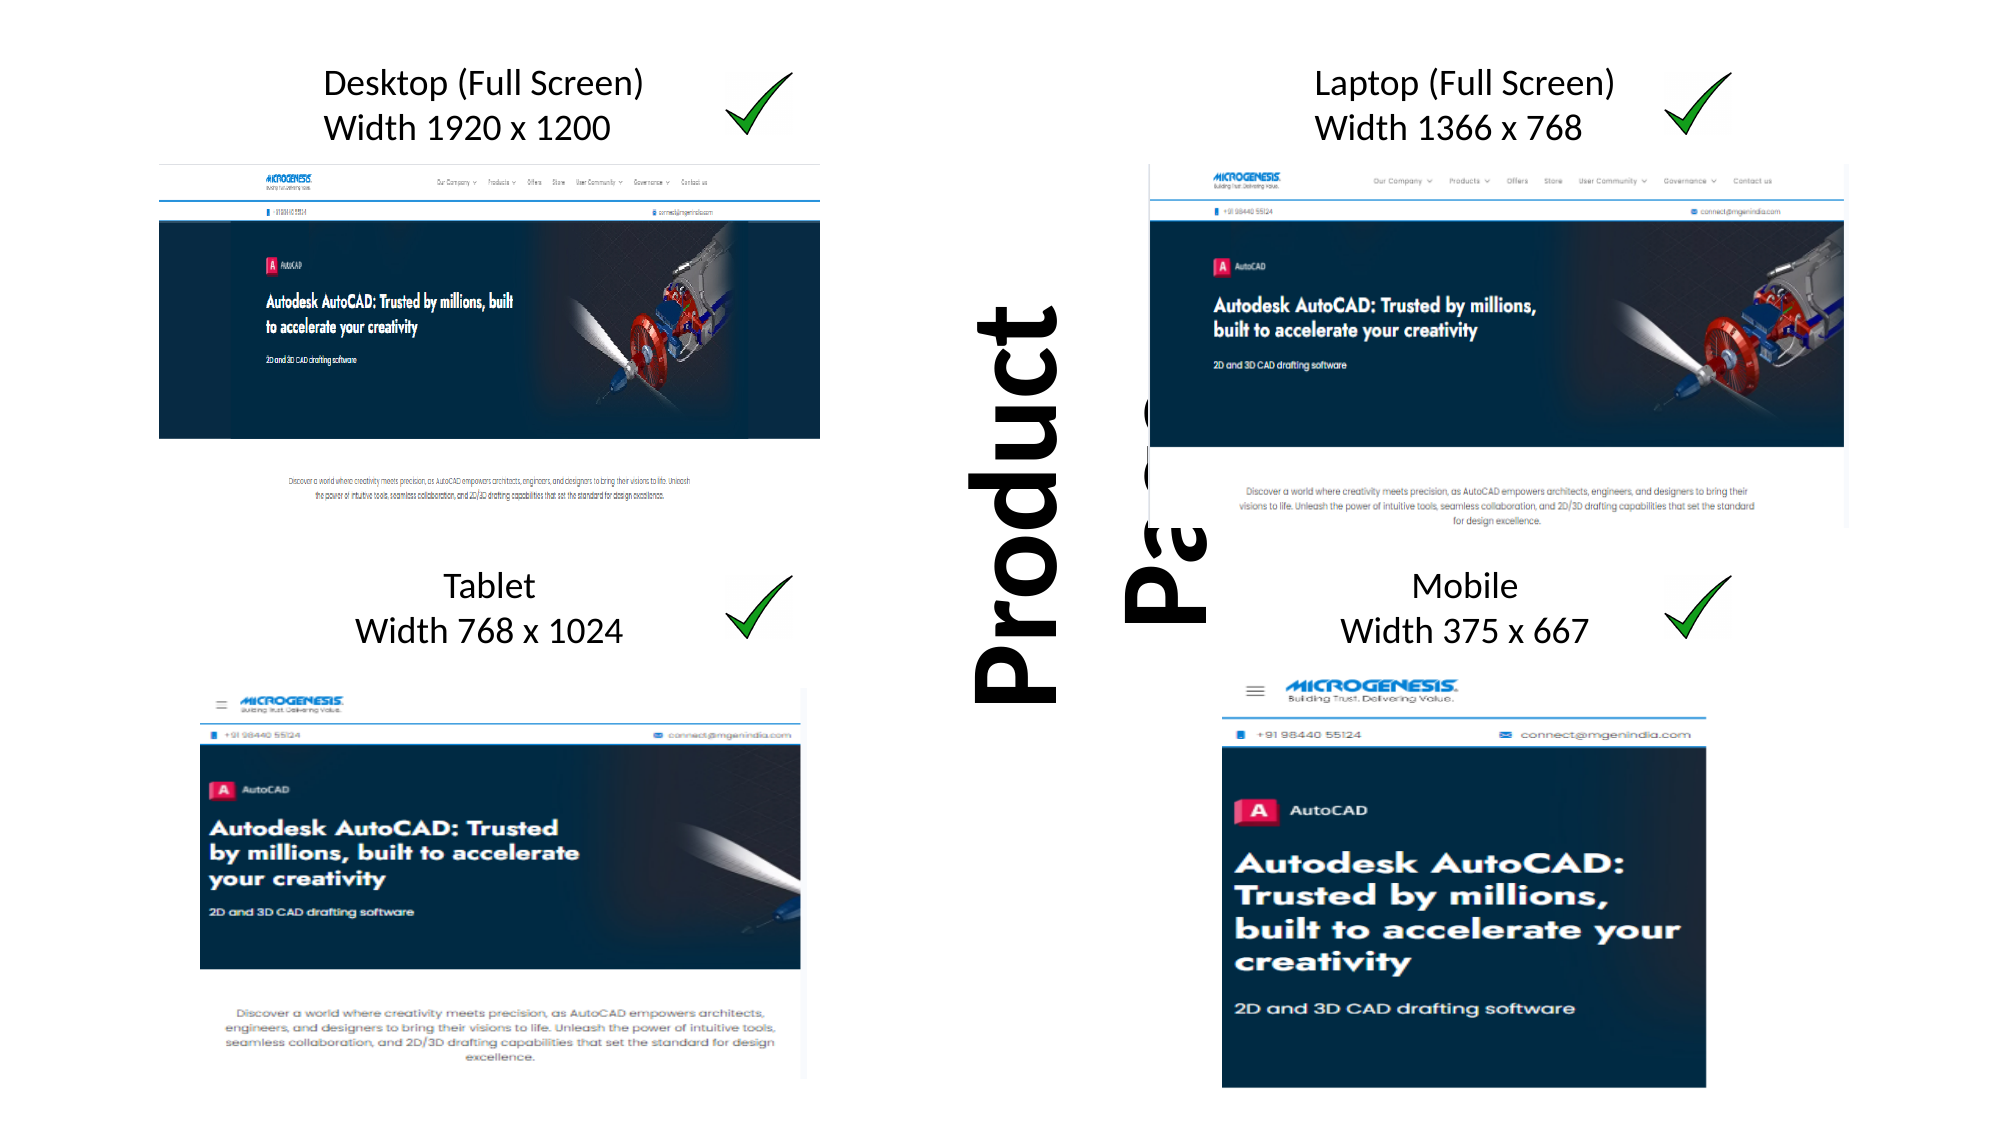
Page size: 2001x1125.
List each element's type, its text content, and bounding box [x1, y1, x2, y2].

text_box Laptop (Full Screen) Width 1366 x 768 [1299, 50, 1698, 156]
picture [1148, 164, 1849, 528]
picture [200, 688, 808, 1080]
text_box Product Page [924, 156, 1106, 857]
picture [1663, 72, 1732, 135]
text_box Mobile Width 375 x 667 [1266, 553, 1665, 659]
picture [159, 164, 820, 528]
text_box Tablet Width 768 x 1024 [290, 553, 689, 659]
text_box Desktop (Full Screen) Width 1920 x 1200 [308, 50, 662, 156]
picture [725, 575, 793, 639]
picture [1663, 575, 1732, 639]
picture [1222, 667, 1708, 1100]
picture [725, 72, 793, 135]
